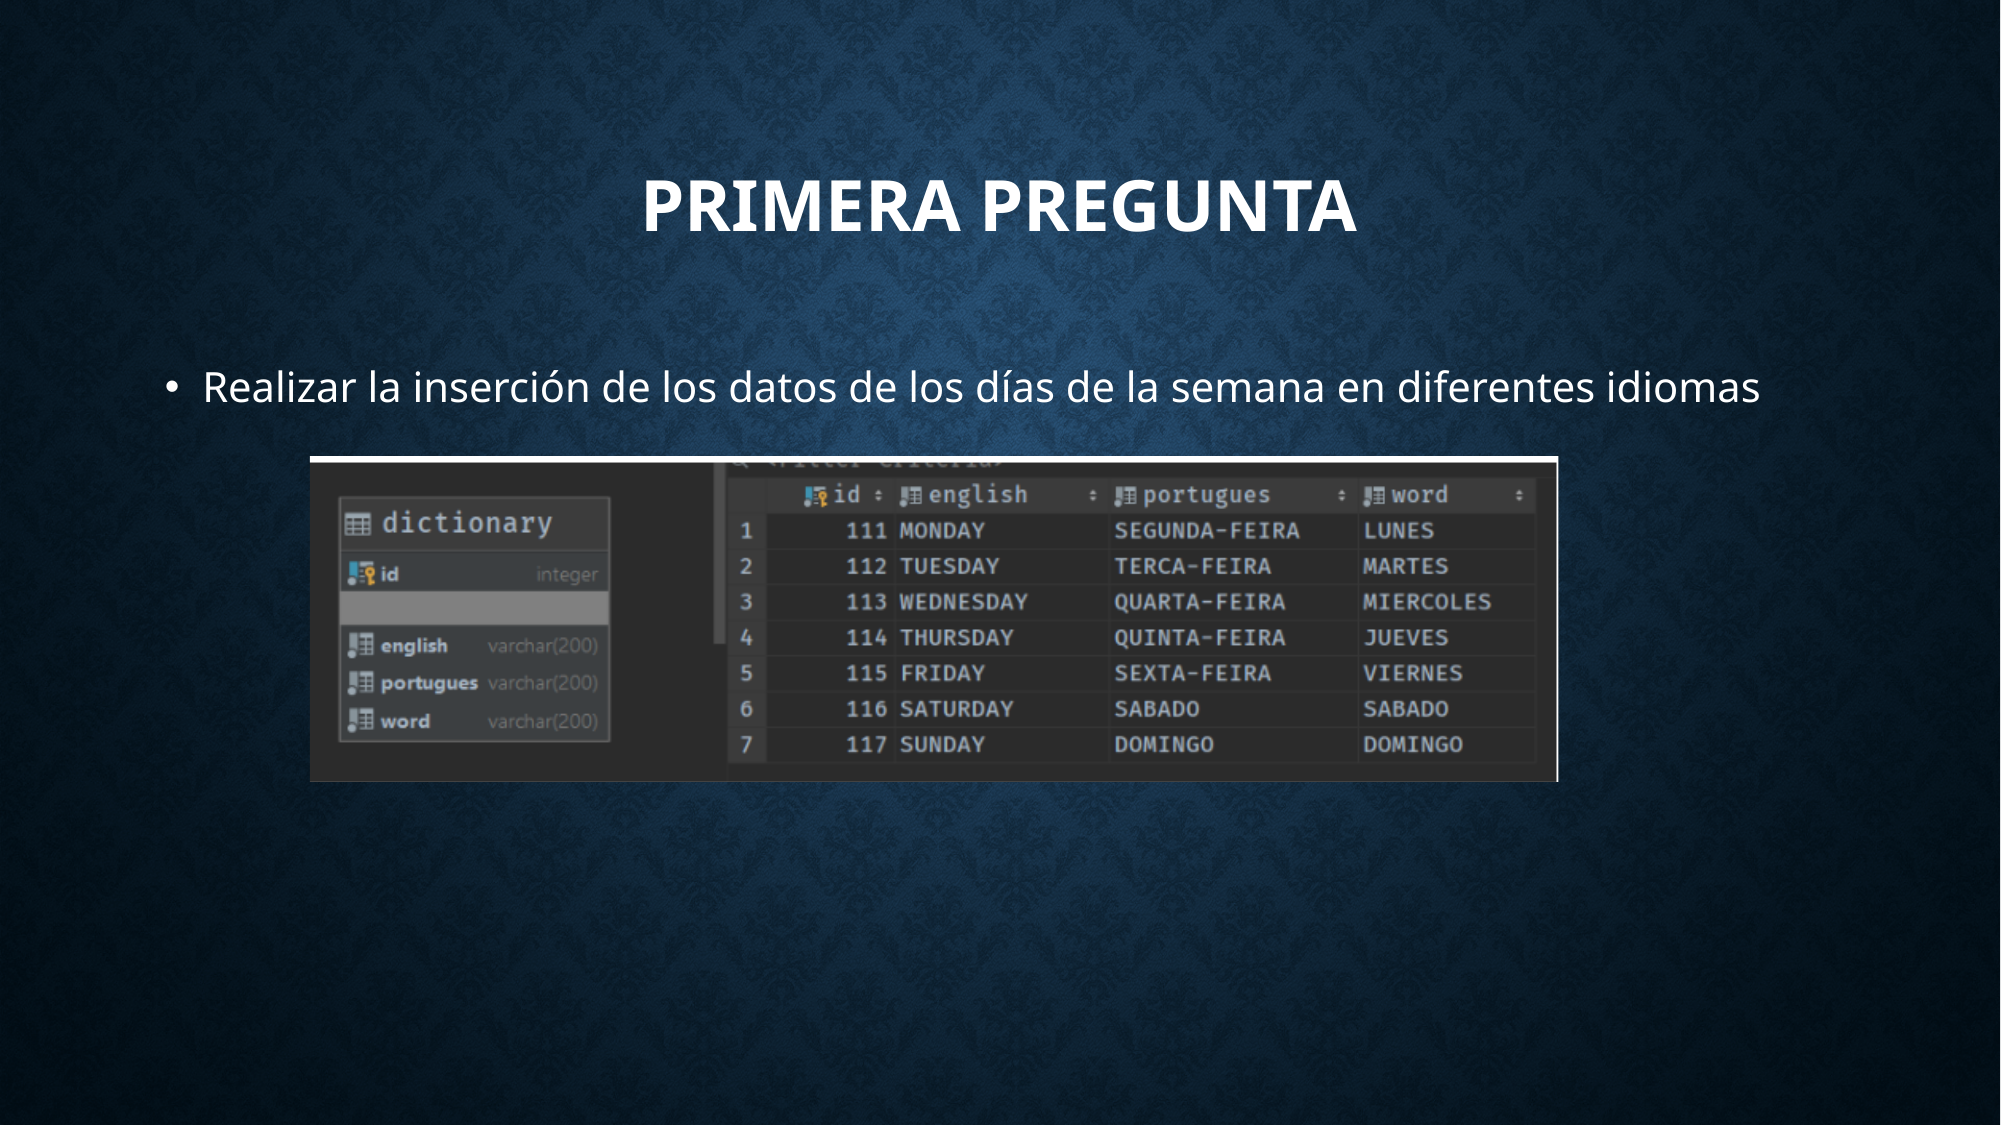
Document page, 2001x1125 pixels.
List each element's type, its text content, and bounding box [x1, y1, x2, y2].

title Primera pregunta [149, 99, 1849, 318]
list Realizar la inserción de los datos de los días de la semana en diferentes idiomas [149, 343, 1849, 950]
picture [309, 455, 1559, 782]
